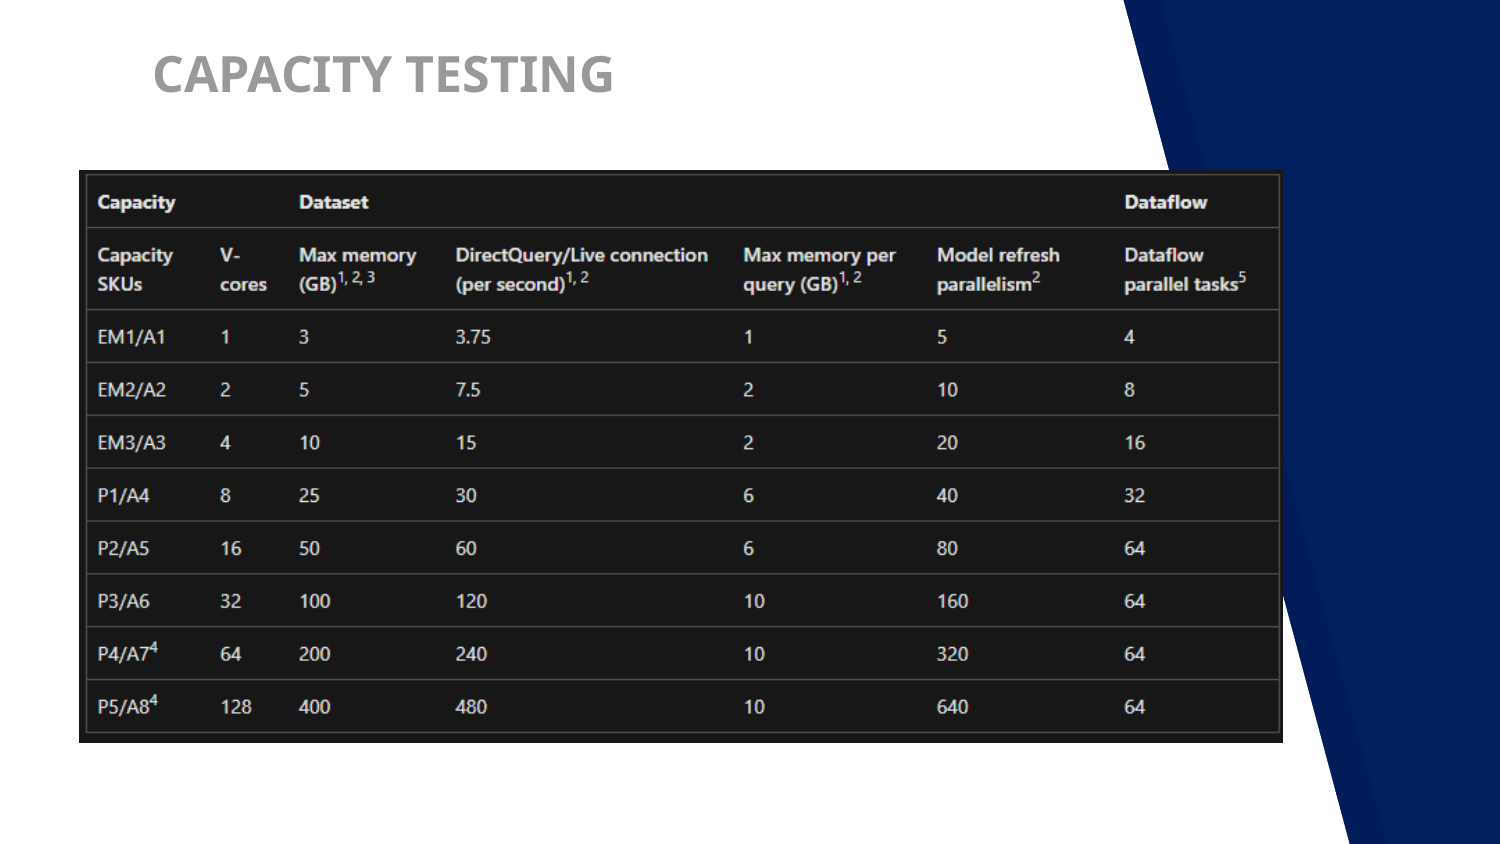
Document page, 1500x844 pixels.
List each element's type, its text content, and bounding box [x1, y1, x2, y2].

title CAPACITY TESTING [137, 38, 1011, 118]
picture [78, 170, 1283, 743]
